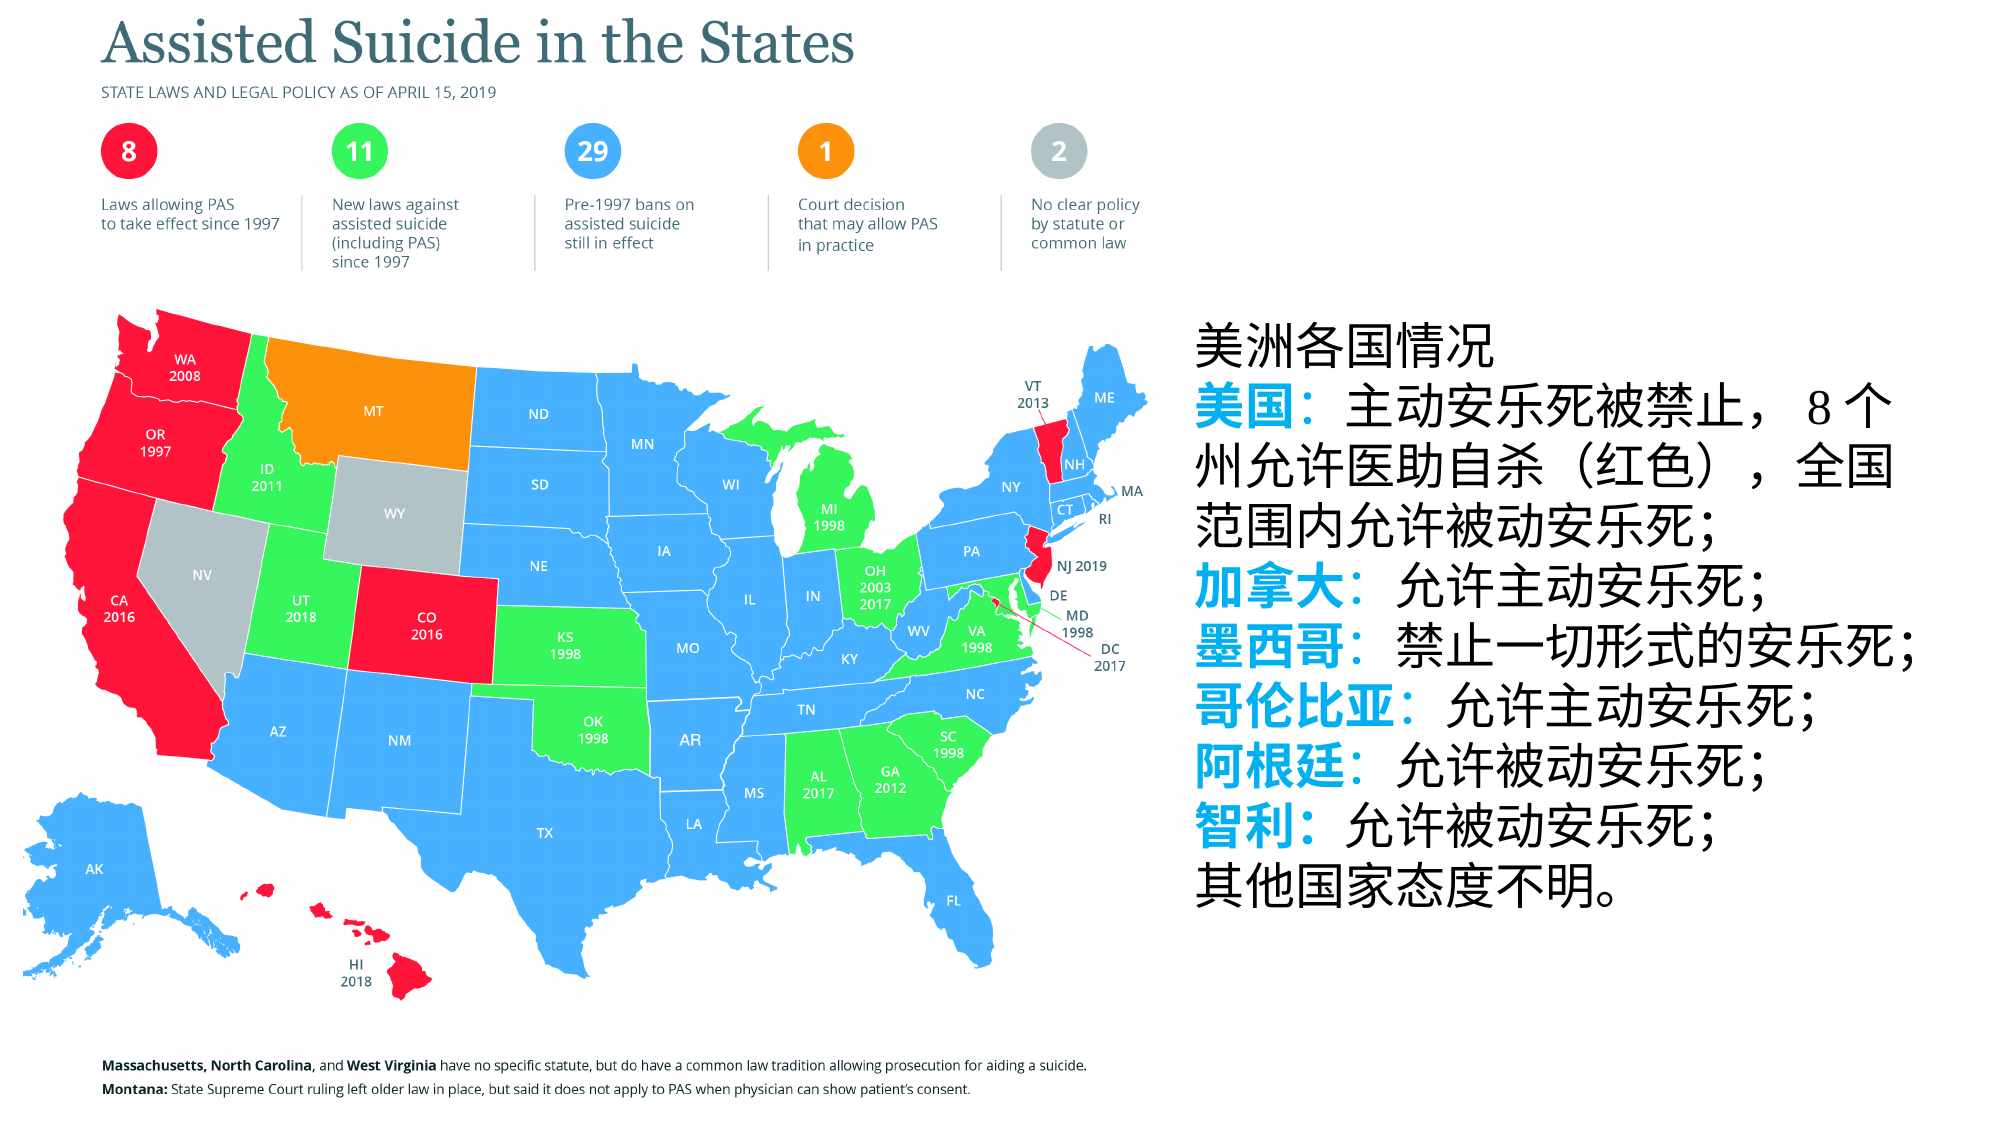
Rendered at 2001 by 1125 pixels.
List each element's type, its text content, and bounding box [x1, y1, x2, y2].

list 美洲各国情况 美国：主动安乐死被禁止，8个州允许医助自杀（红色），全国范围内允许被动安乐死； 加拿大：允许主动安乐死； 墨西哥：禁止一切形式的安乐死； 哥伦比亚：允许主动安乐死； 阿根廷：允许被动安乐死； 智利：允许被动安乐死； 其他国家态度不明。 [1180, 306, 1956, 938]
picture [23, 0, 1180, 1125]
